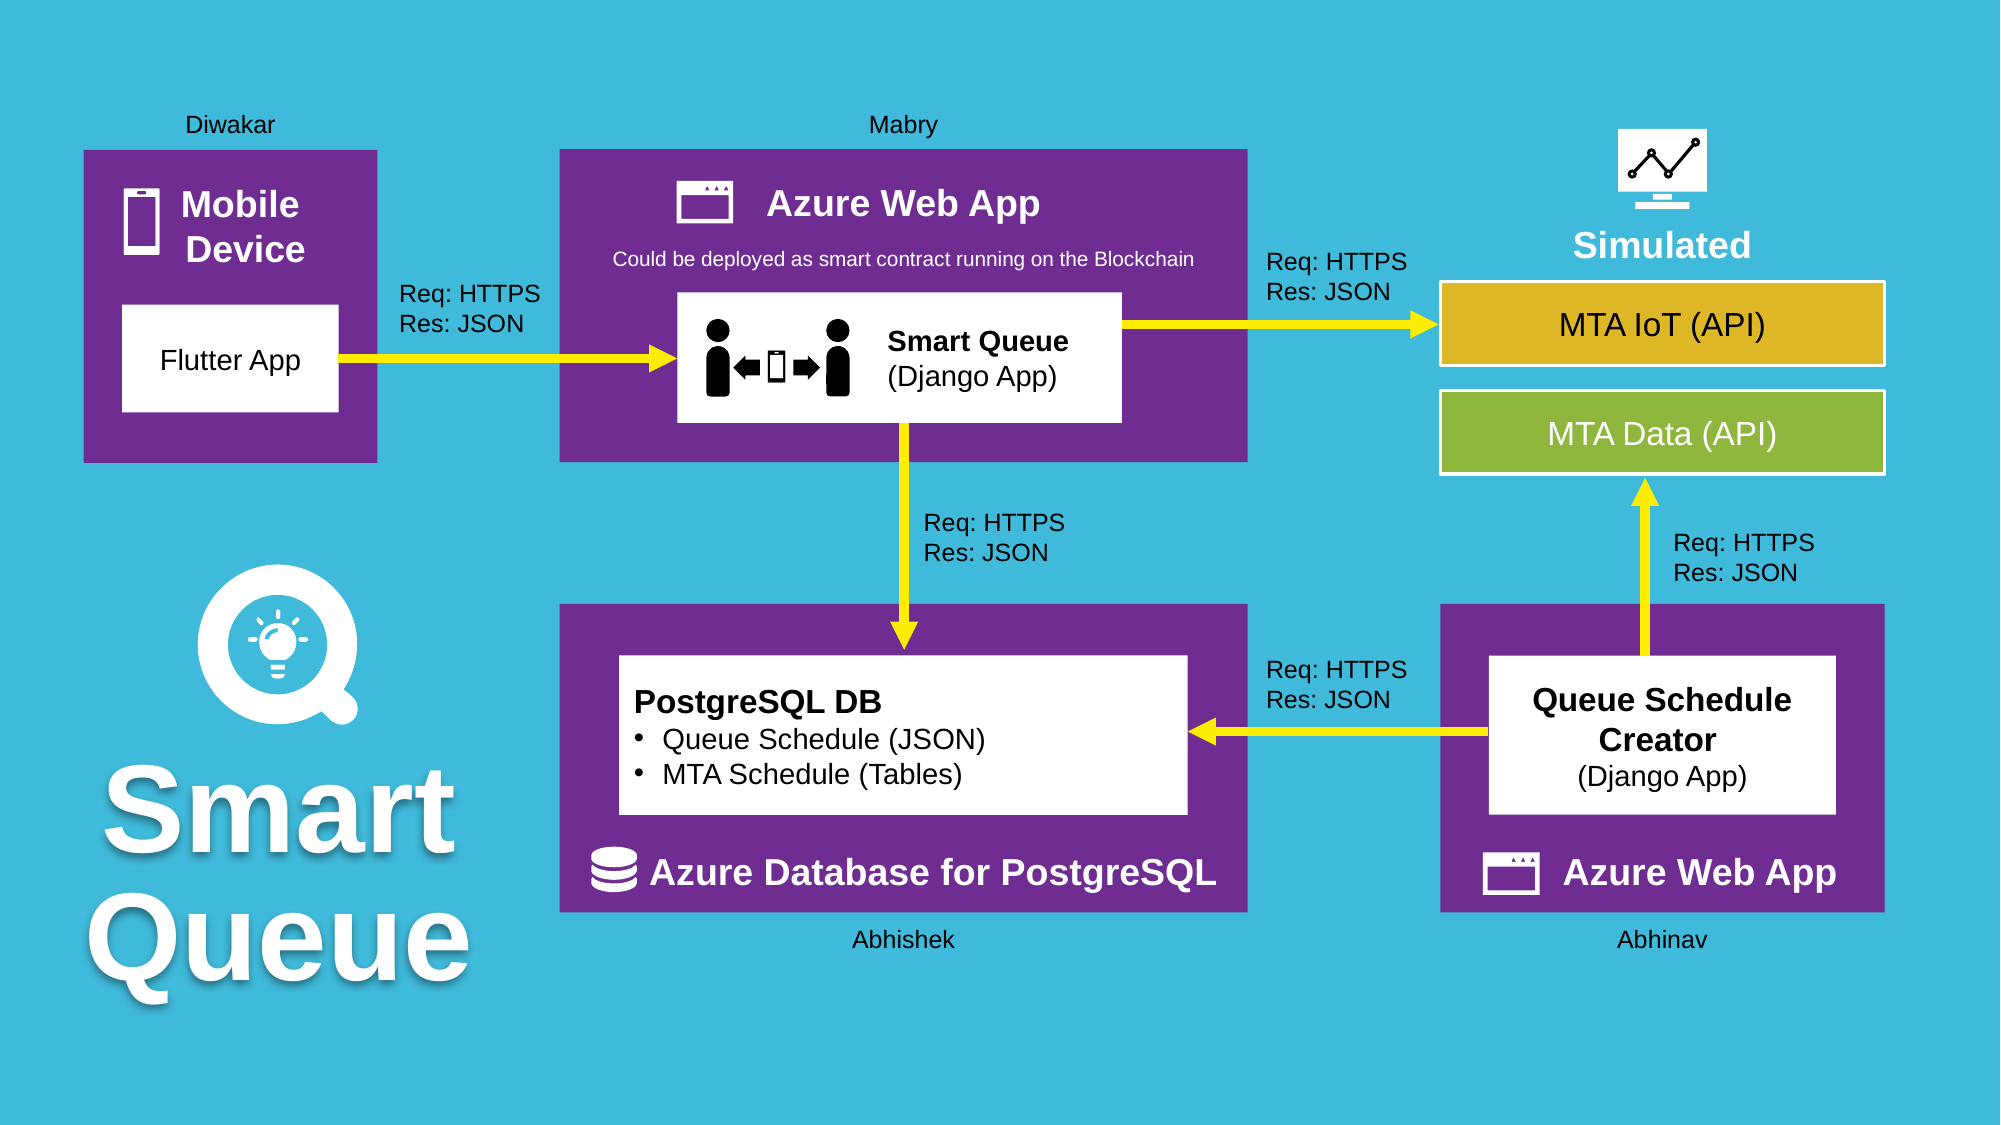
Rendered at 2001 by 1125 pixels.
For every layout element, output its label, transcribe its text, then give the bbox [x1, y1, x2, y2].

text_box MTA Data (API) [1440, 390, 1885, 475]
text_box Mabry [807, 101, 1001, 146]
text_box MTA IoT (API) [1440, 281, 1885, 366]
text_box Diwakar [133, 101, 328, 146]
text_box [1126, 238, 1457, 325]
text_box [559, 149, 1248, 463]
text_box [83, 149, 378, 463]
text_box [1440, 603, 1885, 913]
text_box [559, 603, 1248, 913]
text_box Smart Queue [50, 743, 508, 1014]
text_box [1187, 645, 1484, 732]
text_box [677, 292, 1122, 423]
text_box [904, 427, 1103, 650]
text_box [189, 557, 369, 737]
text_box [343, 270, 678, 359]
text_box Abhinav [1565, 916, 1760, 961]
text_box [1645, 477, 1870, 652]
text_box Abhishek [807, 916, 1001, 961]
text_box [1483, 128, 1841, 274]
